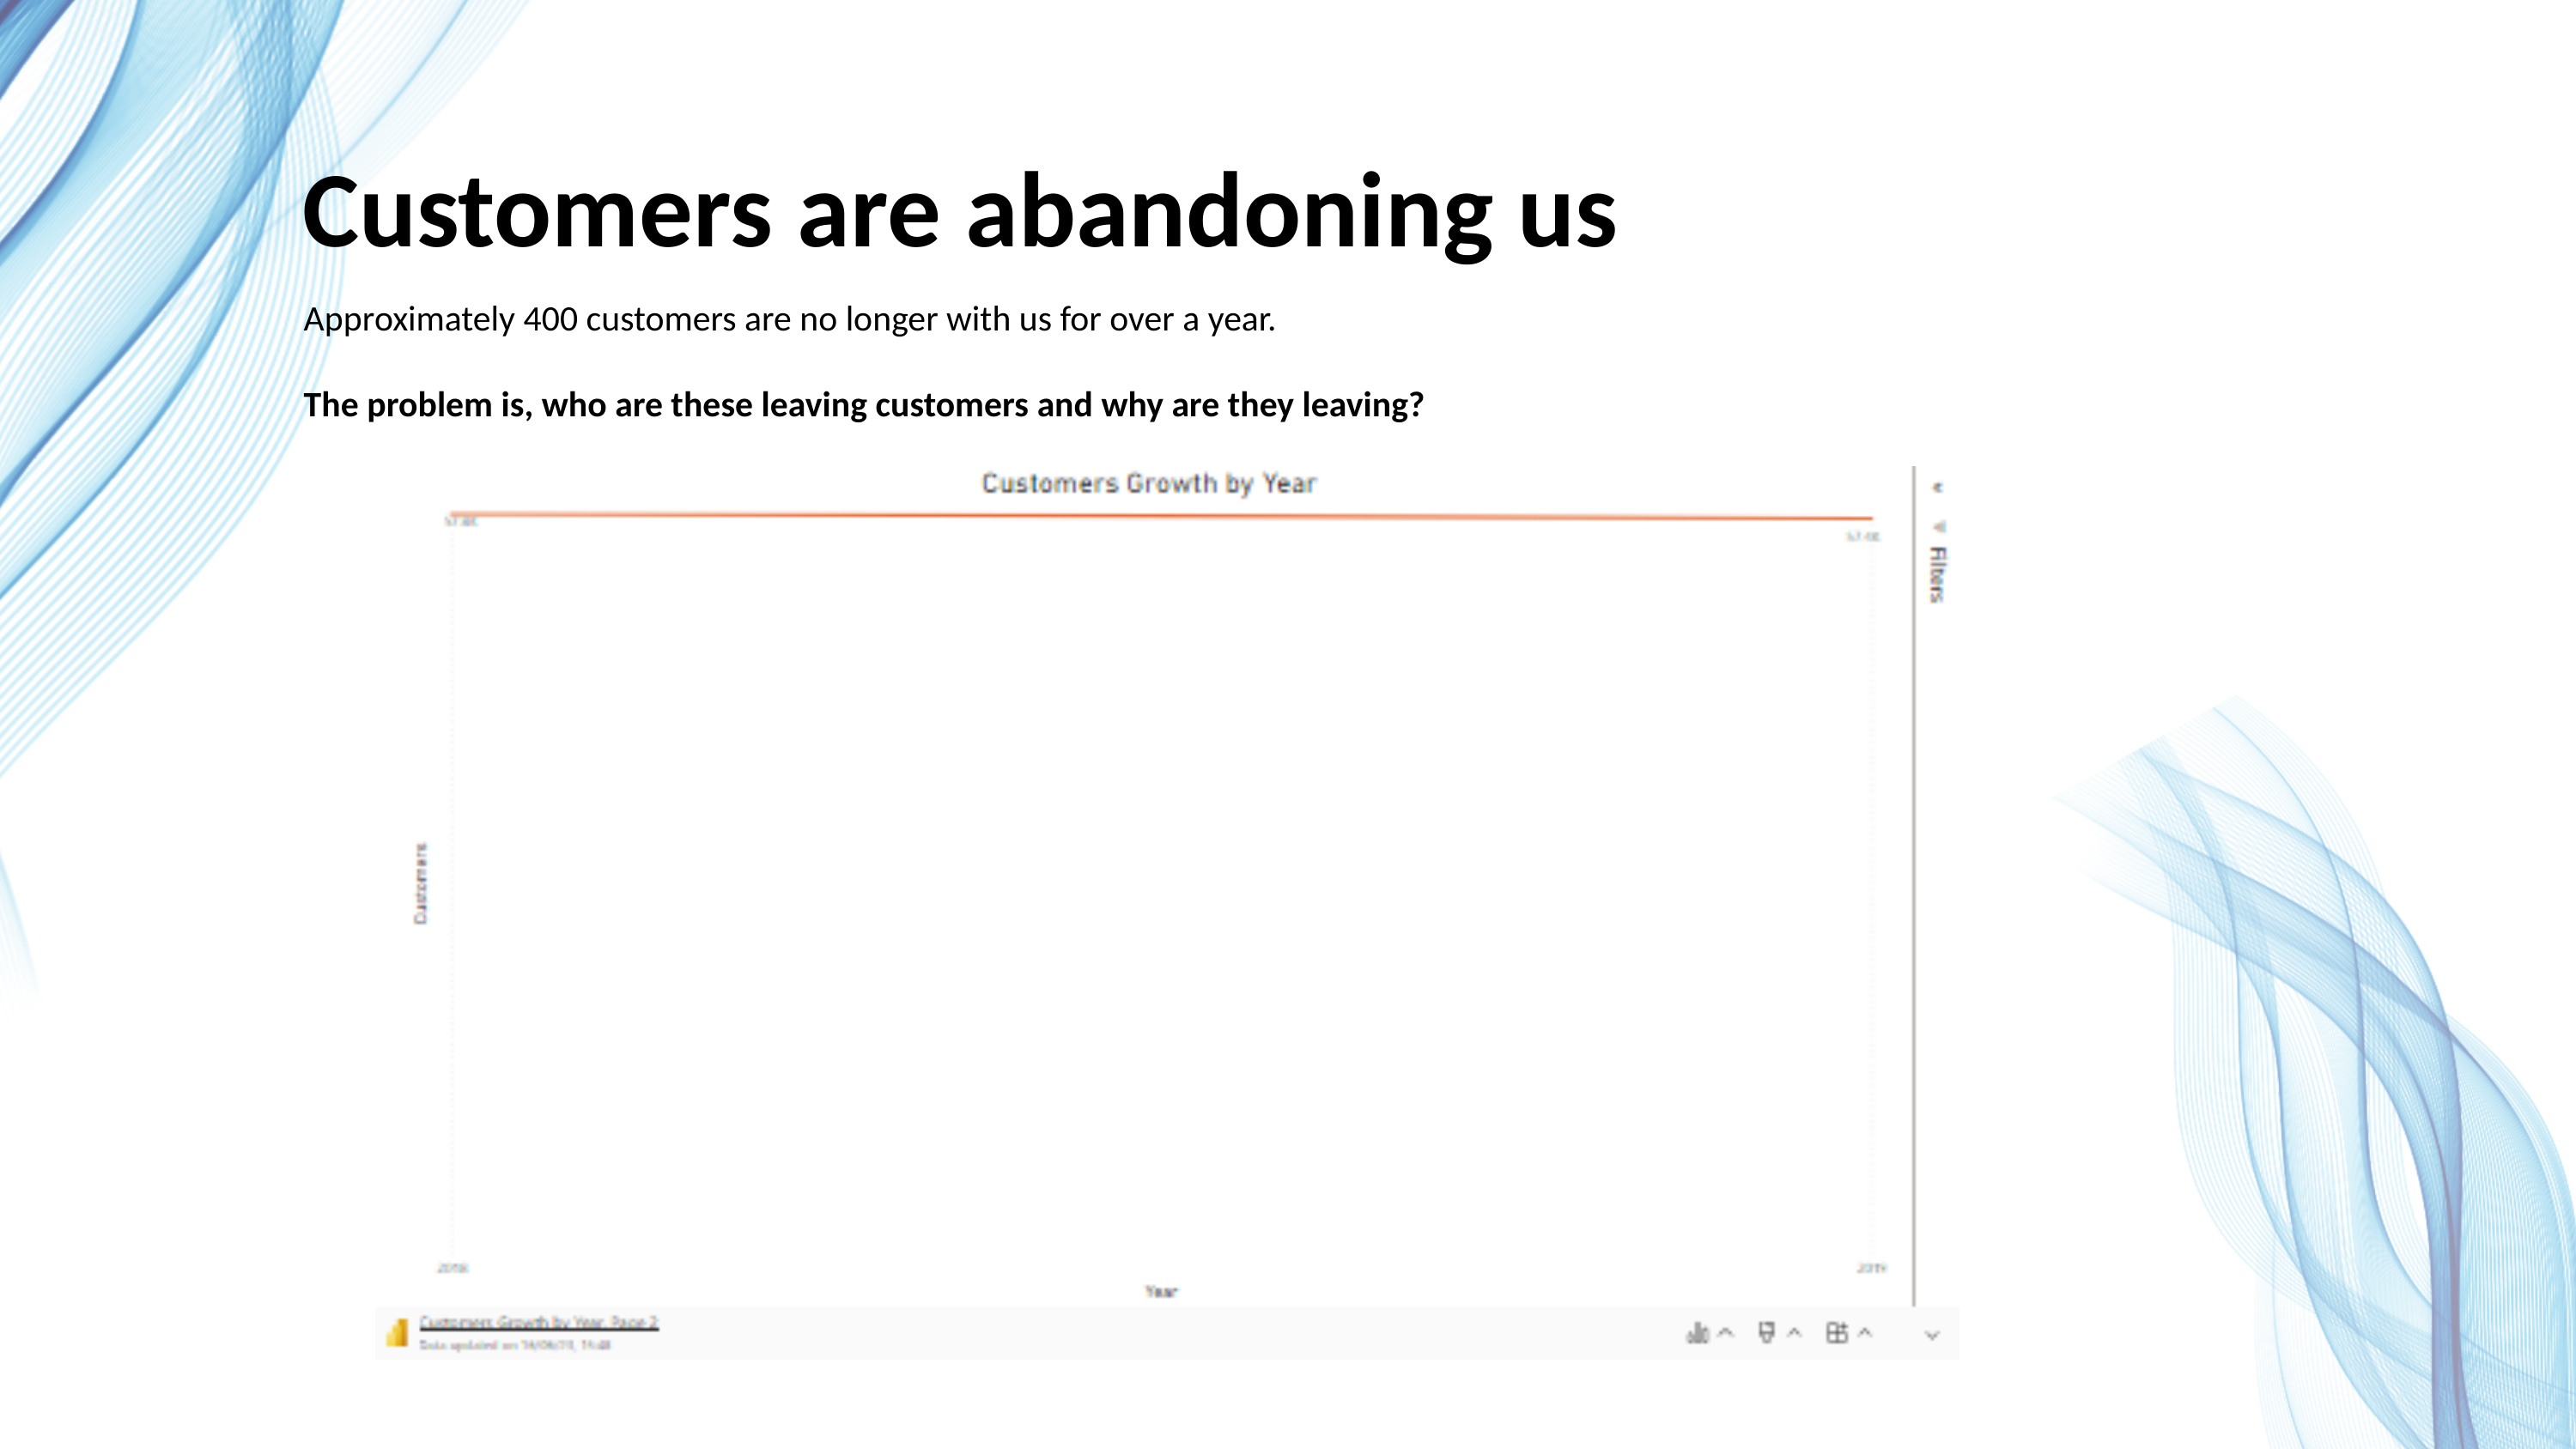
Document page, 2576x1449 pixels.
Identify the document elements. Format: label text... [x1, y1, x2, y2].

text_box [224, 1282, 659, 1449]
picture [0, 0, 1959, 1360]
text_box Approximately 400 customers are no longer with us for over a year. The problem is, who are these leaving customers and why are they leaving? [507, 288, 2286, 430]
picture [2136, 688, 2576, 1449]
text_box Customers are abandoning us [507, 133, 1632, 276]
